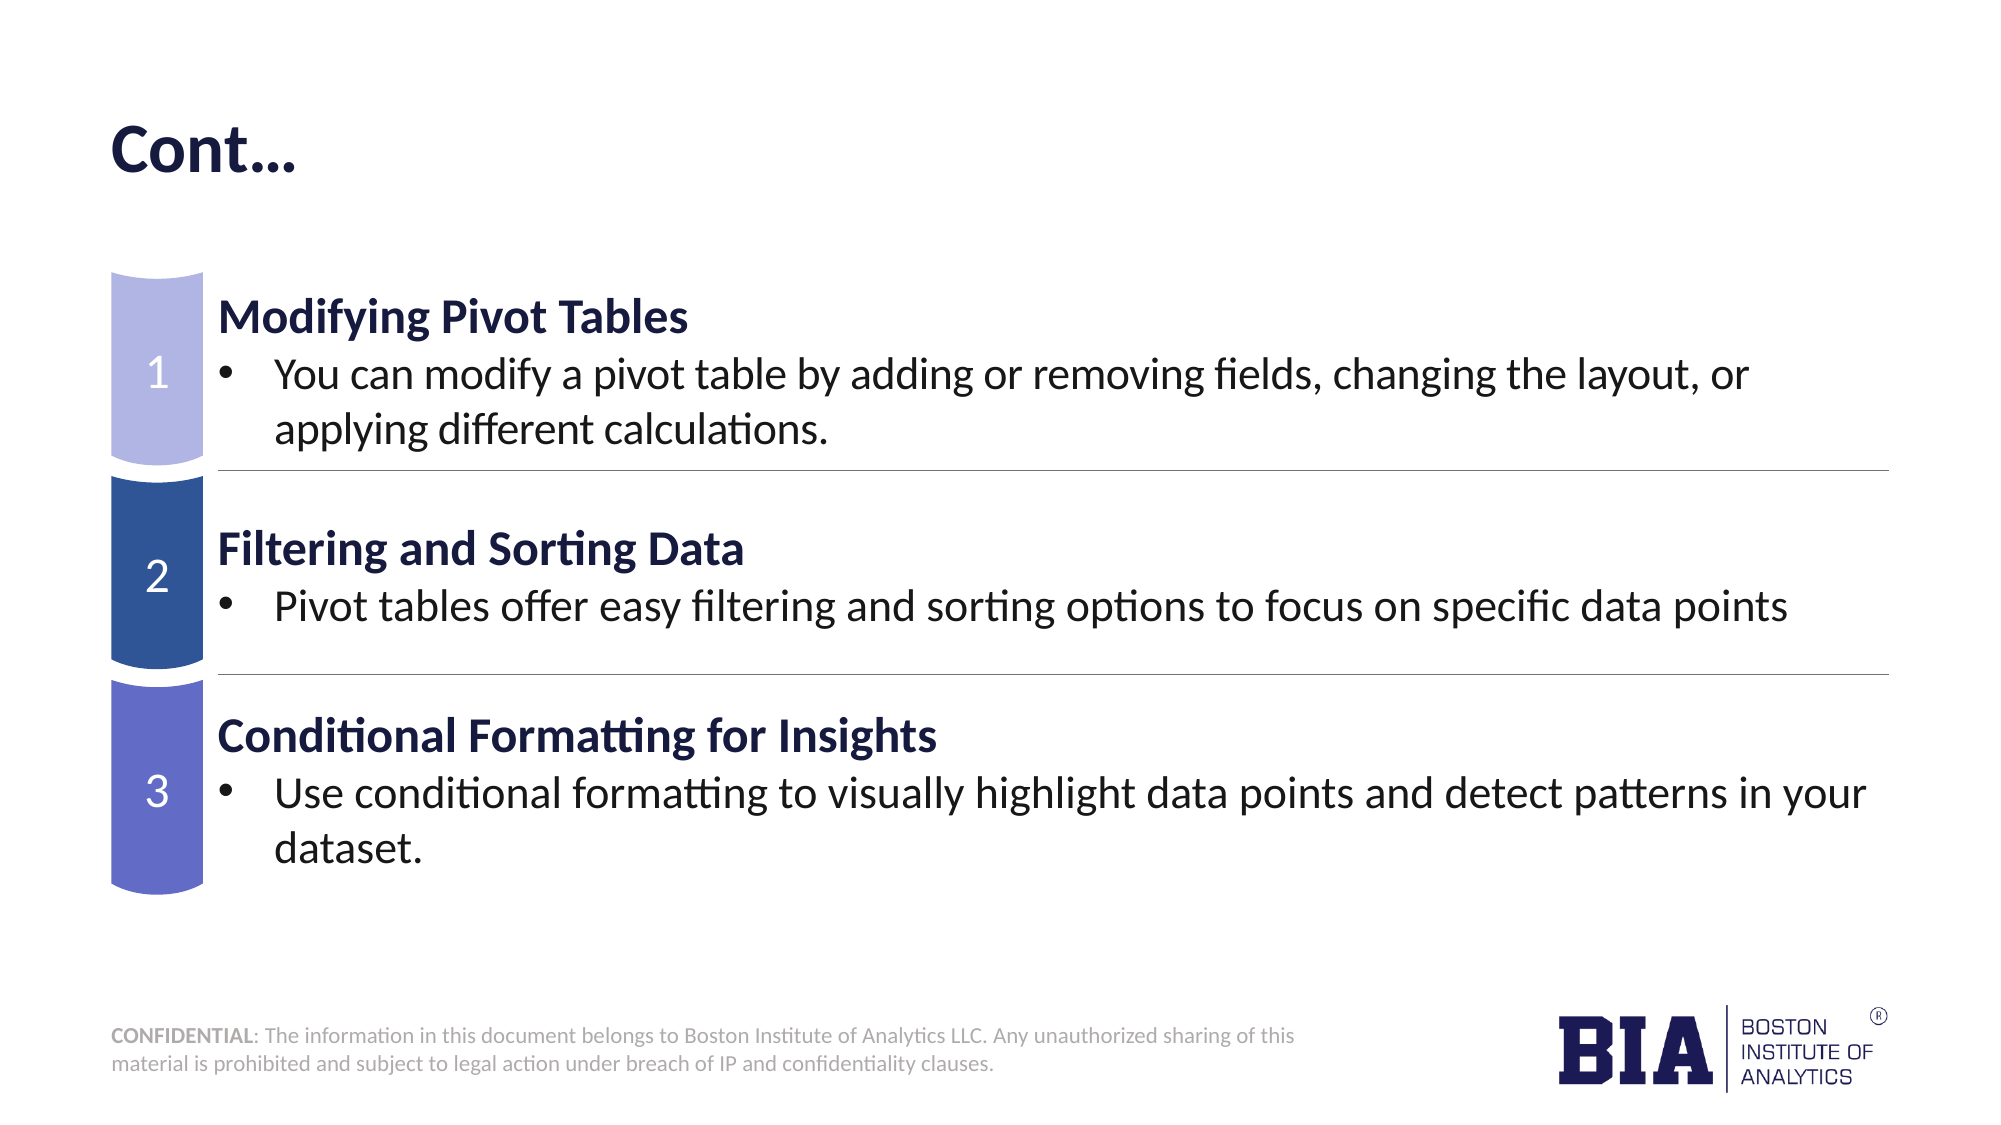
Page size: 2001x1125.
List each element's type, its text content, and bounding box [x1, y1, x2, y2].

title Cont… [111, 99, 1889, 200]
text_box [111, 272, 1889, 466]
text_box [111, 679, 1889, 895]
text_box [111, 476, 1889, 670]
picture [1557, 1003, 1889, 1094]
